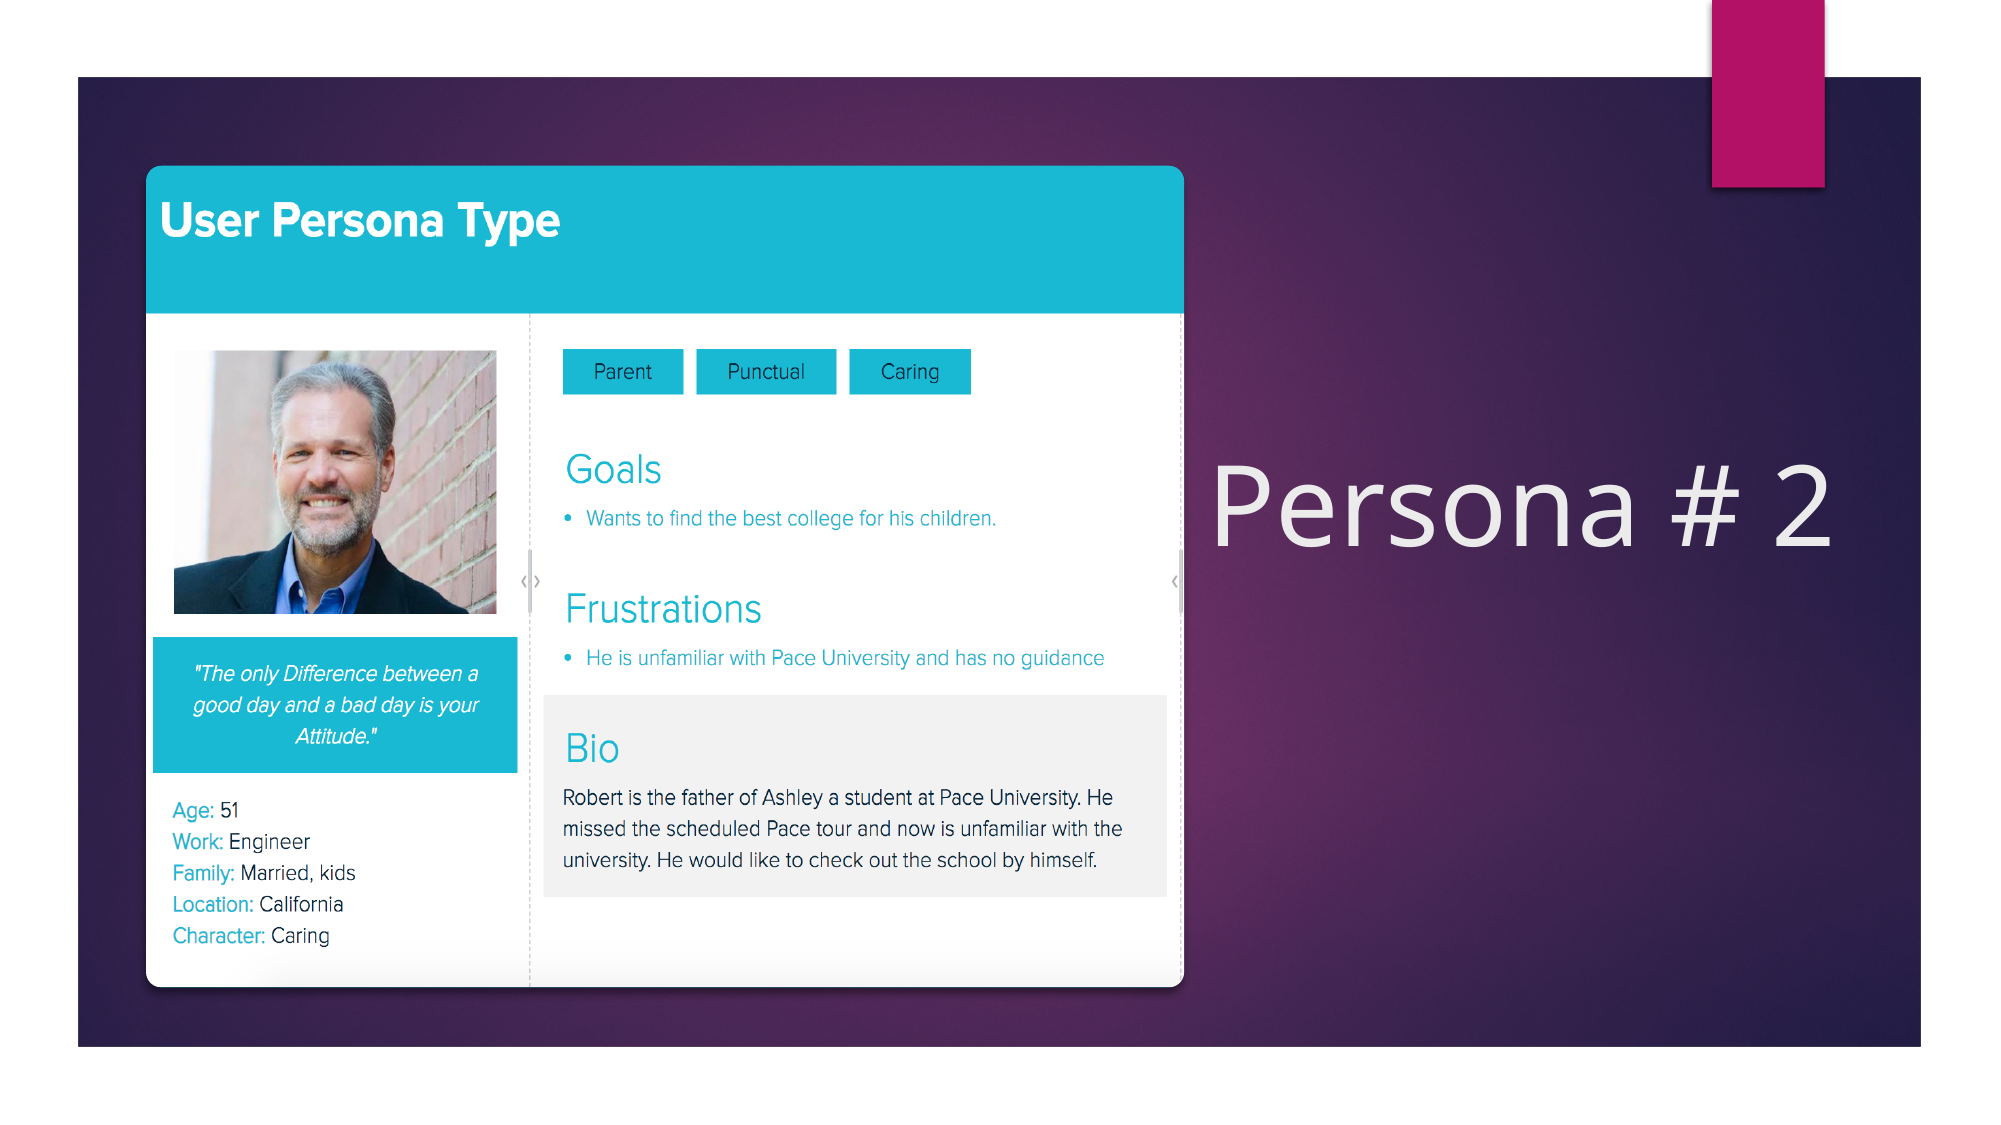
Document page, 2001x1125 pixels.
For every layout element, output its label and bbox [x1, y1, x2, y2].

text_box [0, 0, 2000, 1125]
picture [145, 165, 1185, 988]
